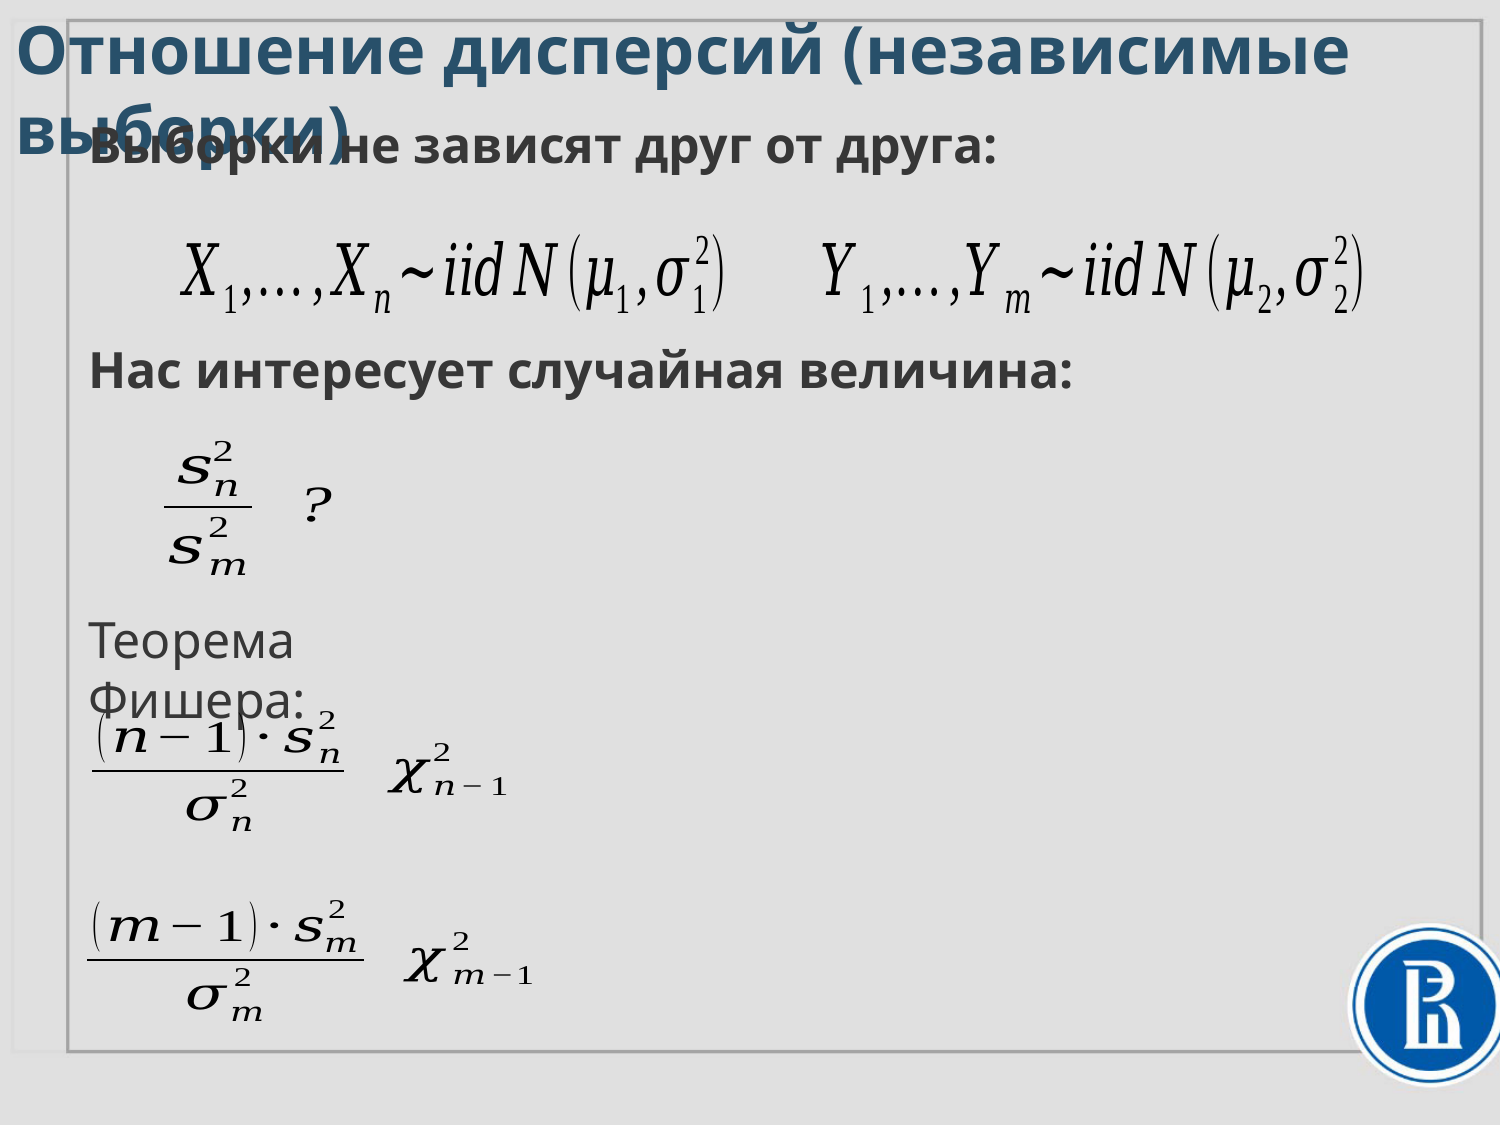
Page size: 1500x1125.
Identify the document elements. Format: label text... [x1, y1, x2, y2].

text_box Нас интересует случайная величина: [88, 338, 1265, 414]
text_box Выборки не зависят друг от друга: [88, 113, 1265, 189]
text_box Теорема Фишера: [88, 608, 523, 729]
title Отношение дисперсий (независимые выборки) [0, 0, 1500, 102]
picture [0, 102, 1500, 1125]
